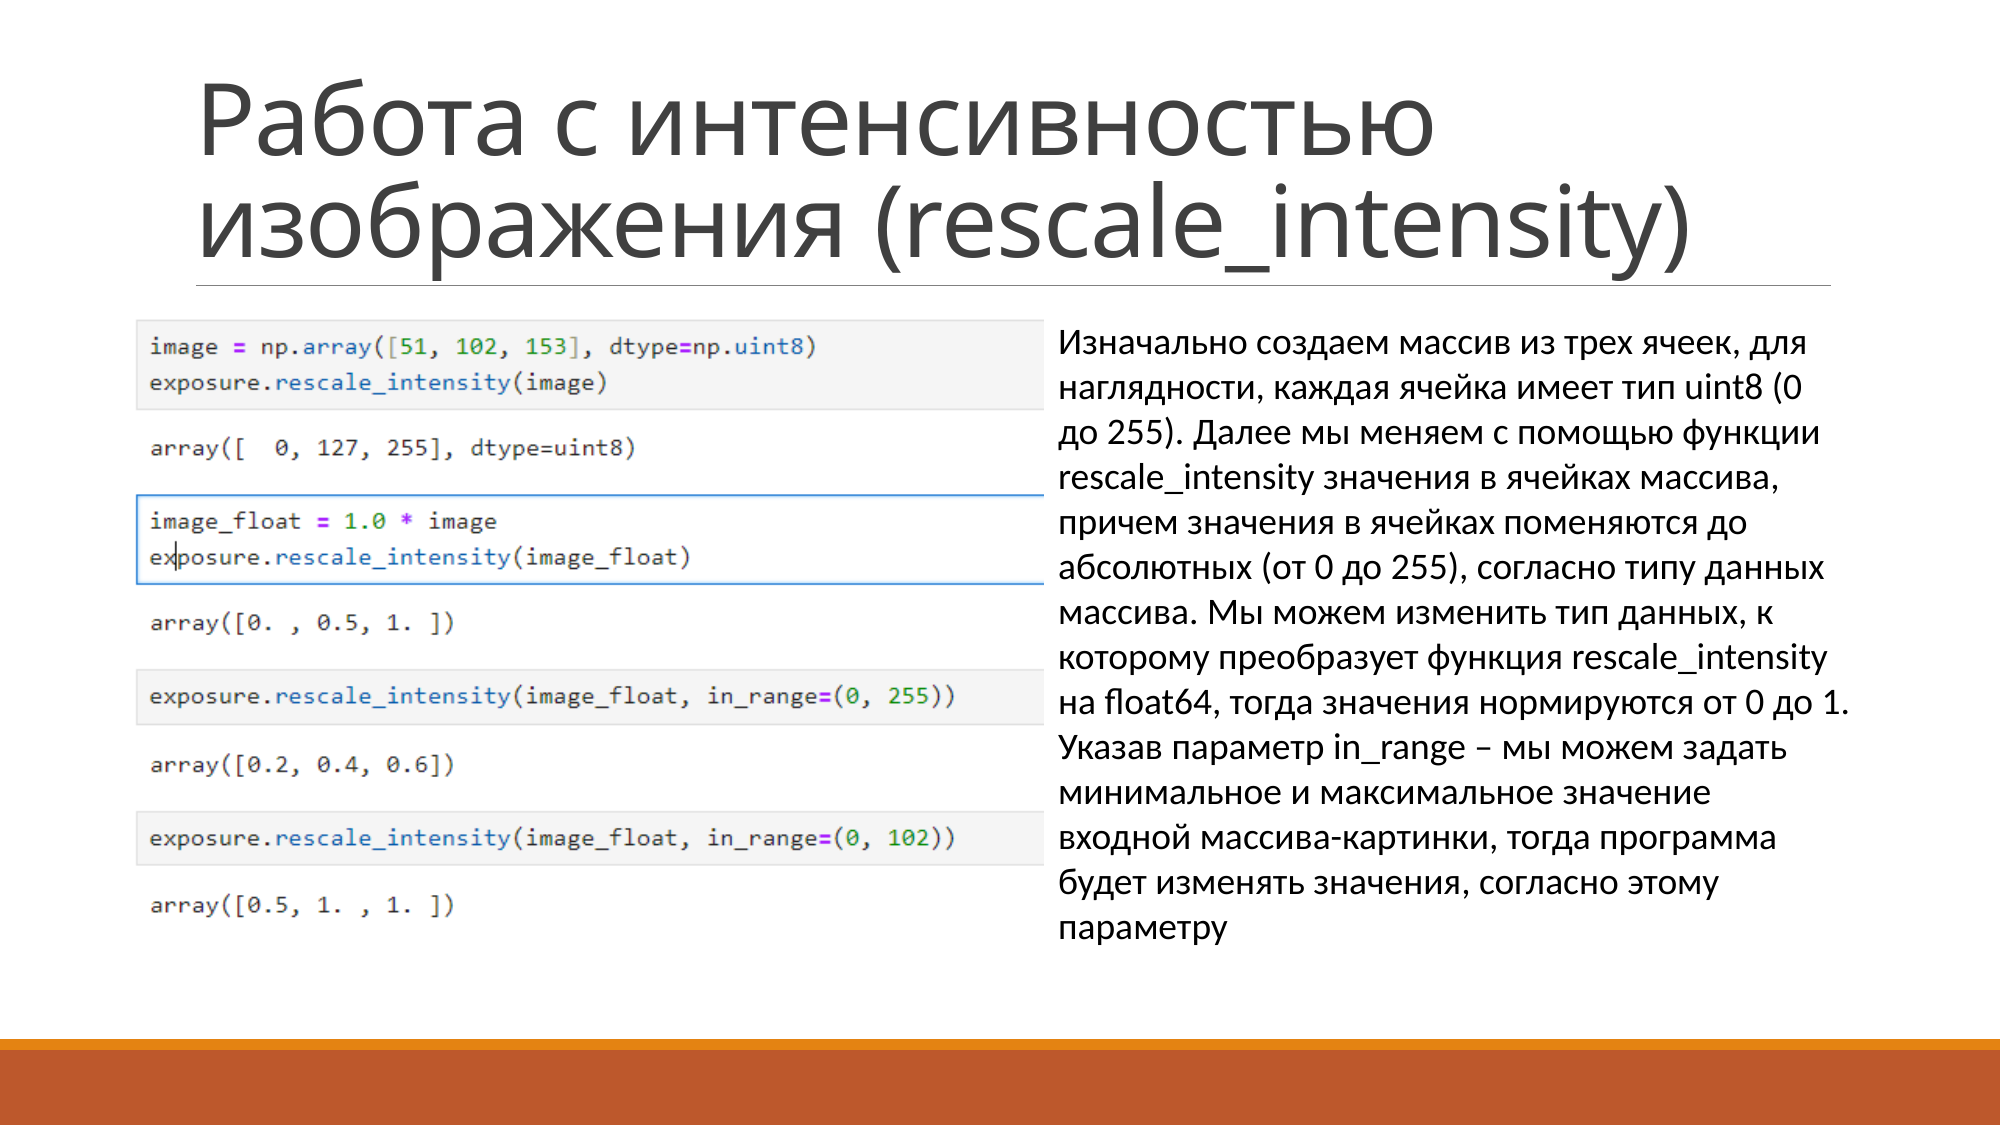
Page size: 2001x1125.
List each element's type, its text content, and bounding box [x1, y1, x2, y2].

text_box Изначально создаем массив из трех ячеек, для наглядности, каждая ячейка имеет тип uint8 (0 до 255). Далее мы меняем с помощью функции rescale_intensity значения в ячейках массива, причем значения в ячейках поменяются до абсолютных (от 0 до 255), согласно типу данных массива. Мы можем изменить тип данных, к которому преобразует функция rescale_intensity на float64, тогда значения нормируются от 0 до 1. Указав параметр in_range – мы можем задать минимальное и максимальное значение входной массива-картинки, тогда программа будет изменять значения, согласно этому параметру [1043, 309, 1866, 954]
title Работа с интенсивностью изображения (rescale_intensity) [180, 47, 1830, 285]
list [127, 308, 1044, 933]
